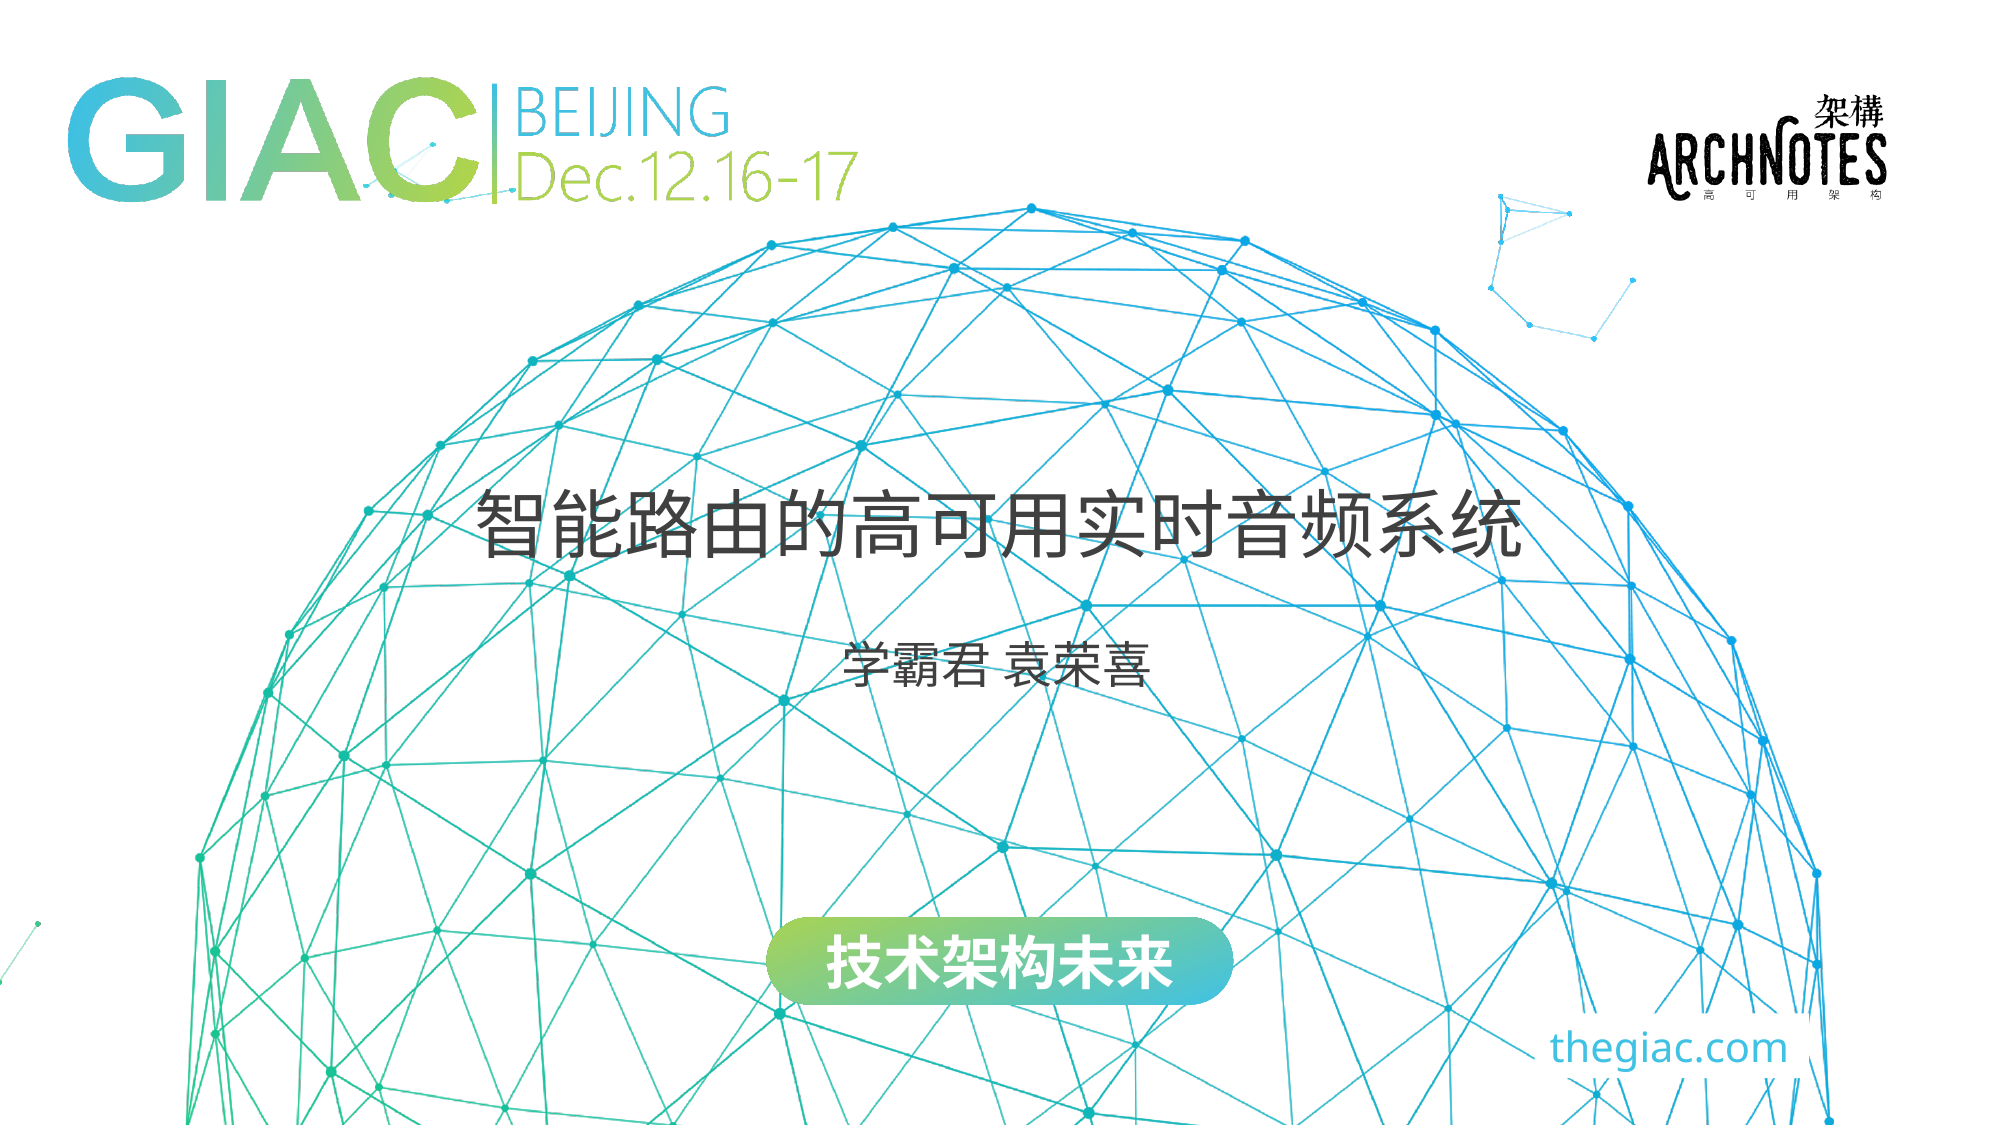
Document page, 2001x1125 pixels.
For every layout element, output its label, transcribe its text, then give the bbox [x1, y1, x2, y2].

subtitle 学霸君 袁荣喜 [246, 633, 1747, 905]
title 智能路由的高可用实时音频系统 [249, 284, 1750, 576]
picture [0, 0, 2001, 1125]
